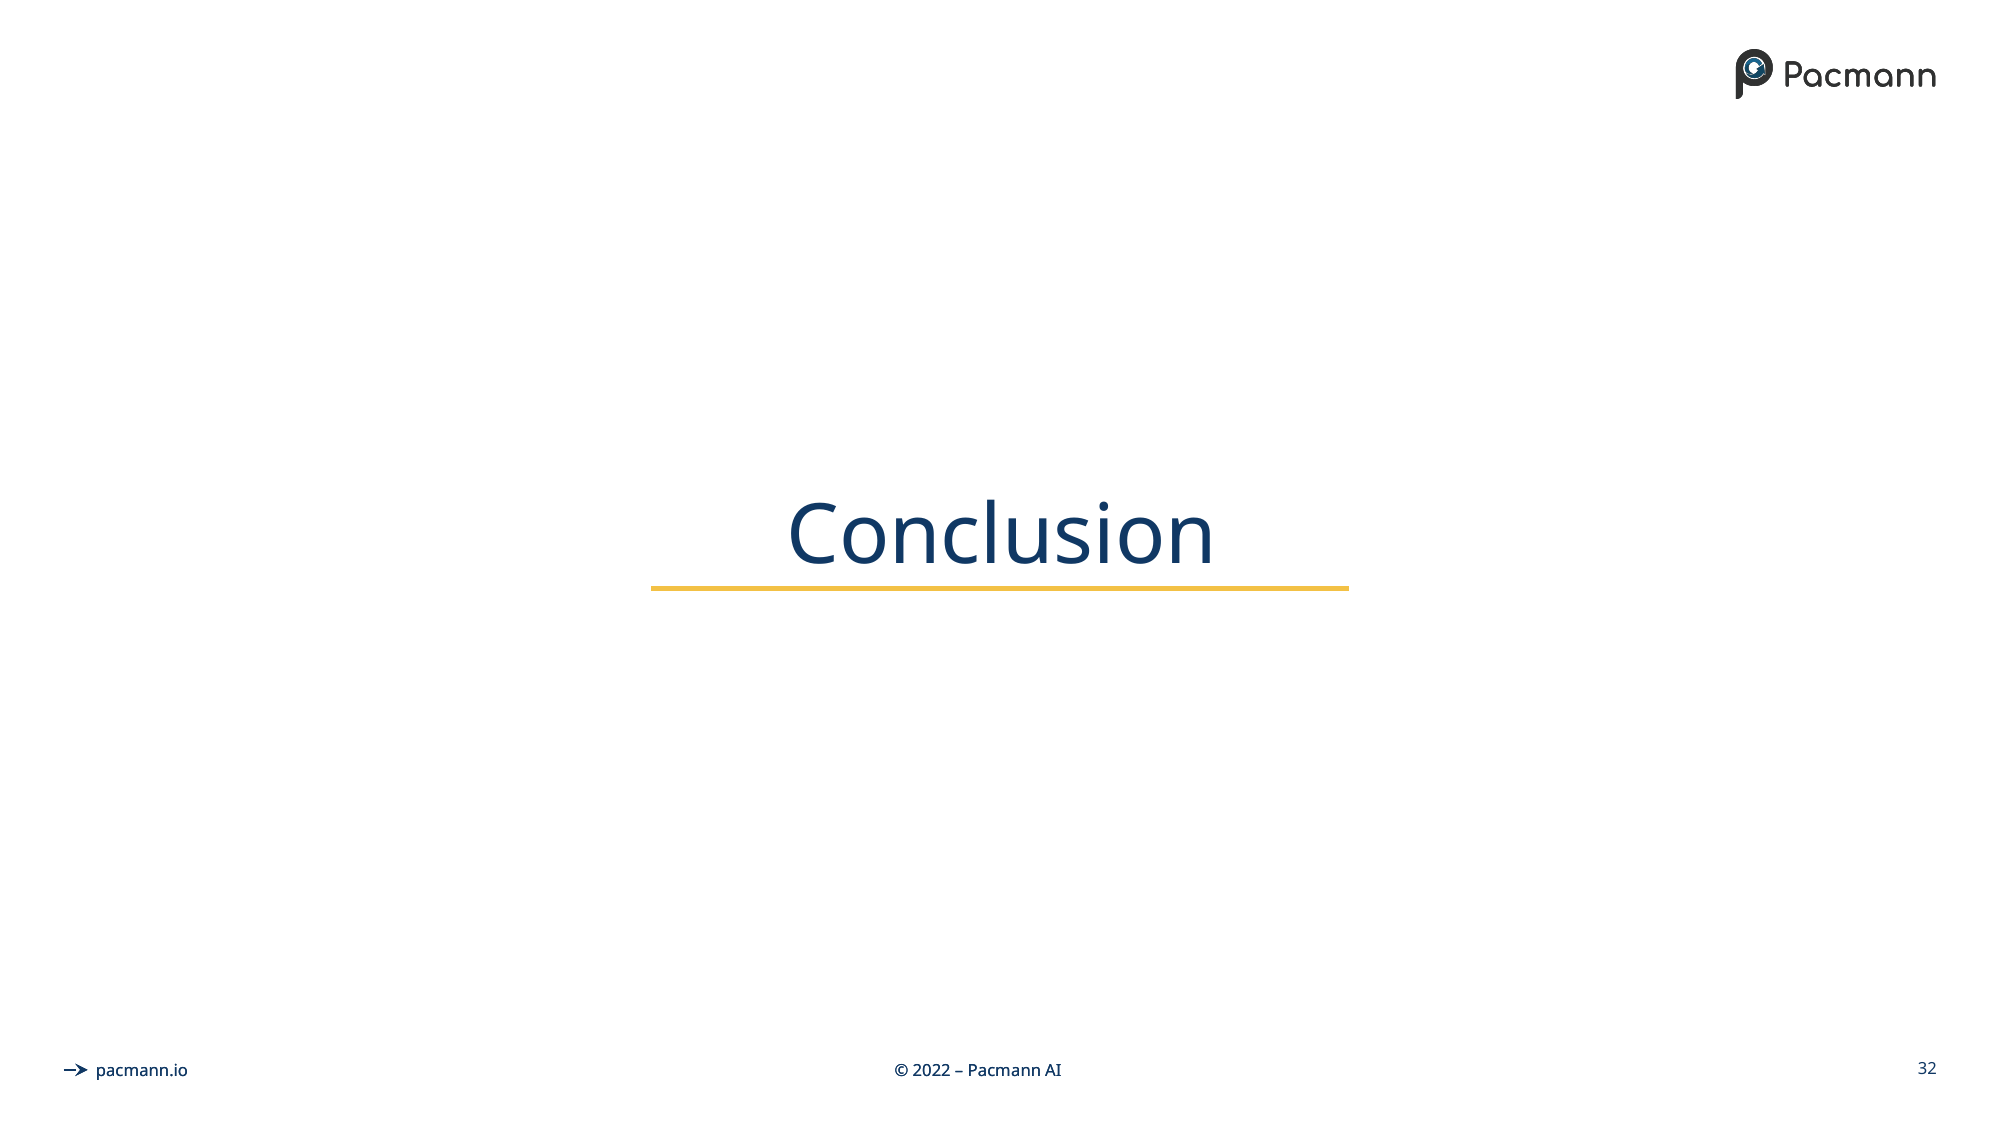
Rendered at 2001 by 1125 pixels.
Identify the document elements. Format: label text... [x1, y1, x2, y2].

picture [1707, 36, 1966, 112]
title Conclusion [51, 441, 1952, 589]
